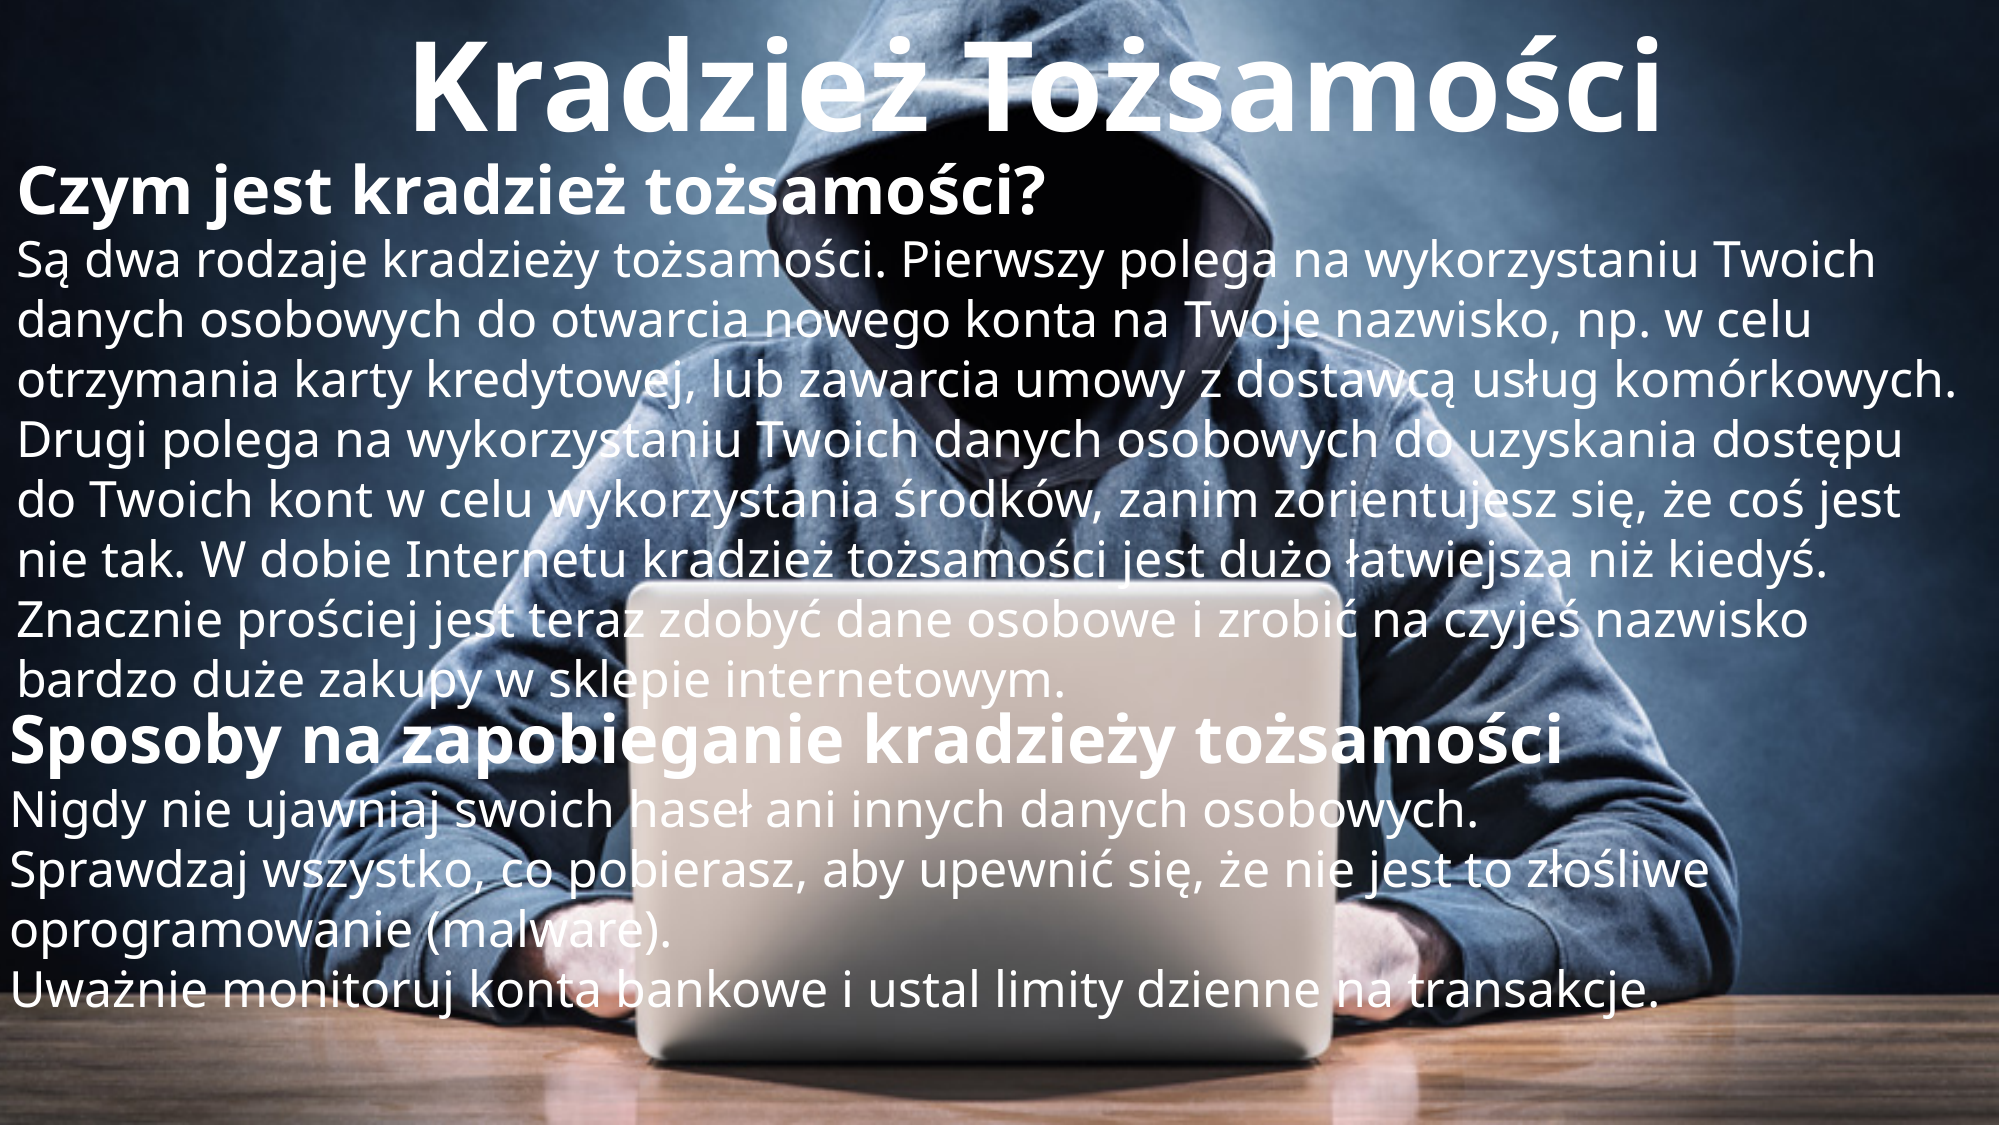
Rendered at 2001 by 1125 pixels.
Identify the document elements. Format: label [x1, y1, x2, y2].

list [0, 0, 1999, 1125]
